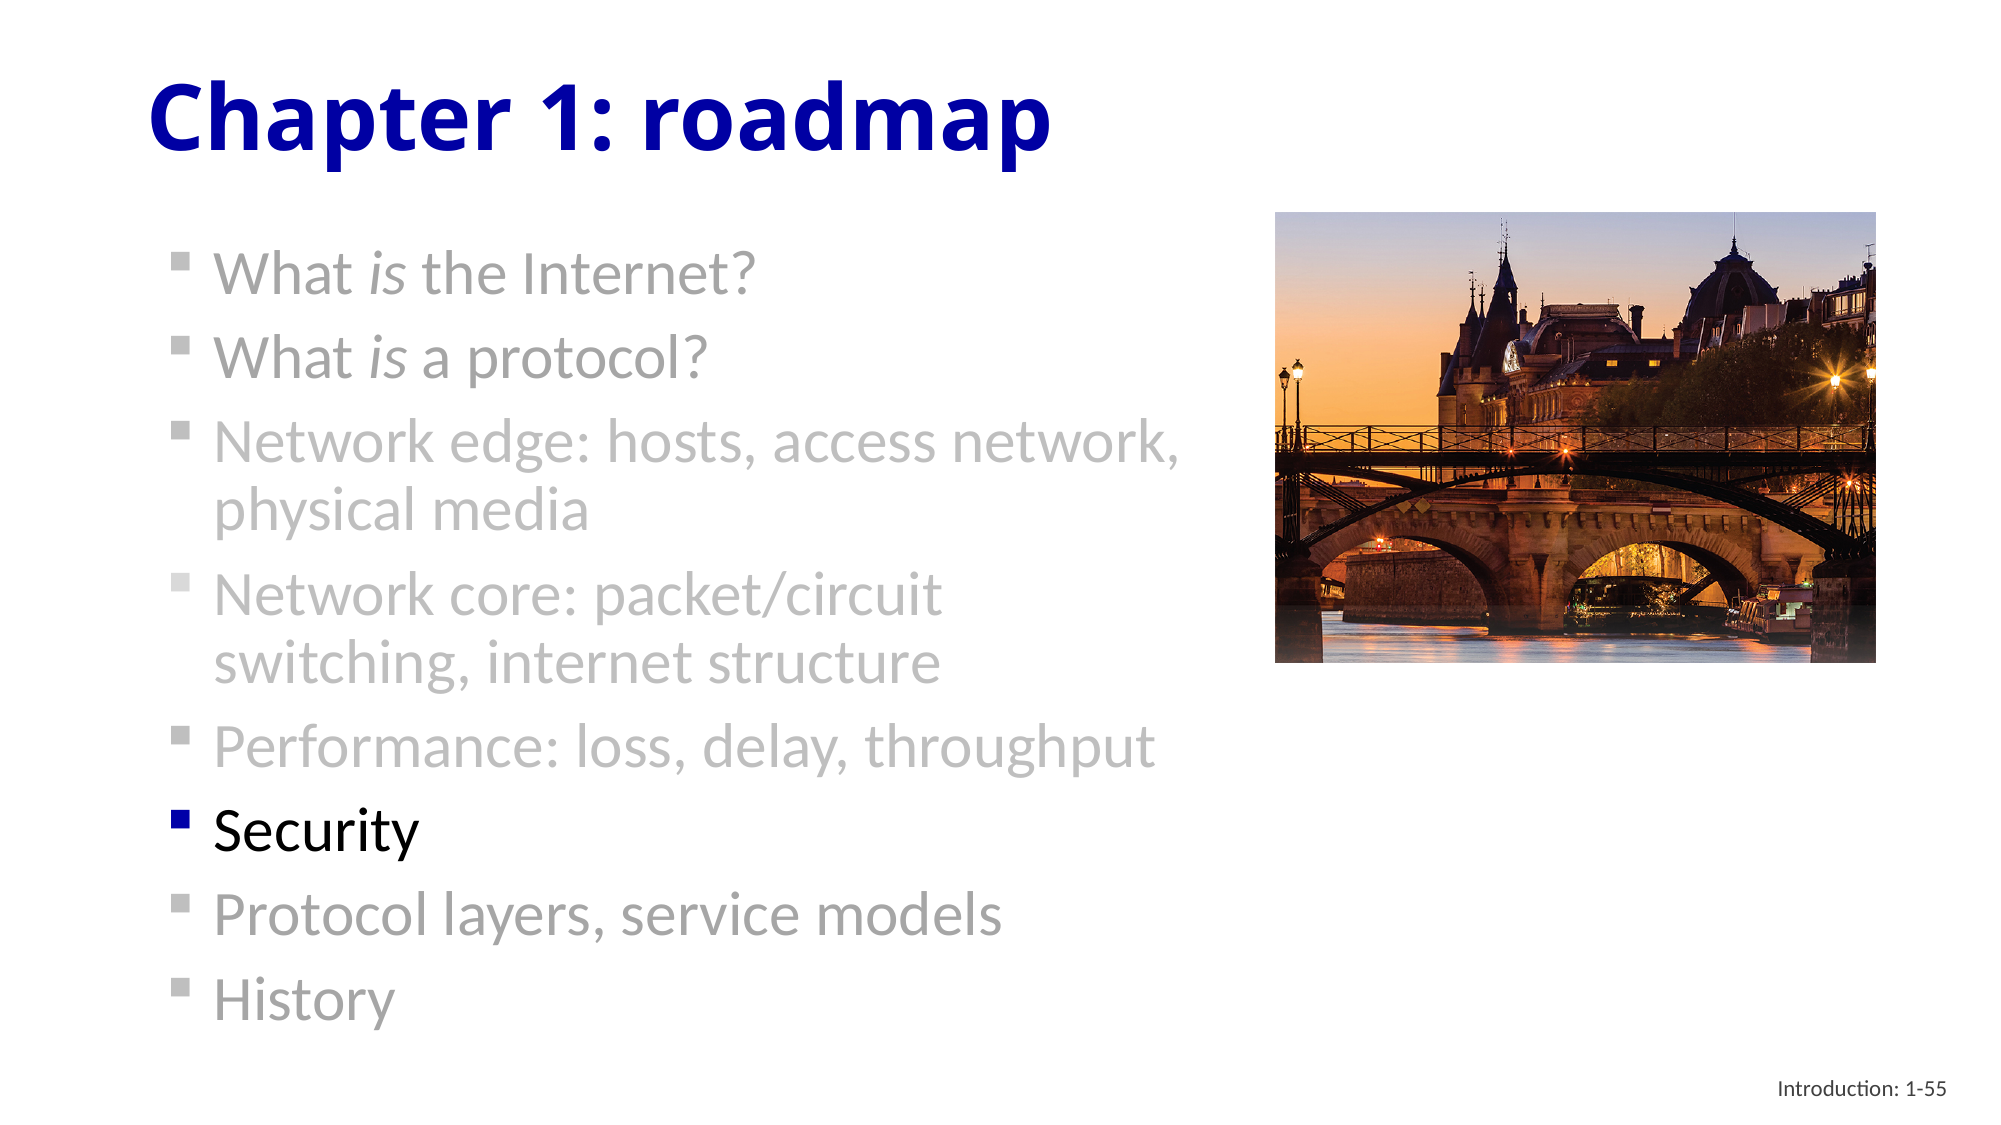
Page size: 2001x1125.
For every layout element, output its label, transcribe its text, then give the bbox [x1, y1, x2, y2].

title Chapter 1: roadmap [131, 47, 1856, 195]
slide_number Introduction: 1-55 [1512, 1056, 1963, 1117]
list What is the Internet? What is a protocol? Network edge: hosts, access network, physical media Network core: packet/circuit switching, internet structure Performance: loss, delay, throughput Security Protocol layers, service models History [131, 231, 1217, 1057]
picture [1275, 212, 1876, 663]
